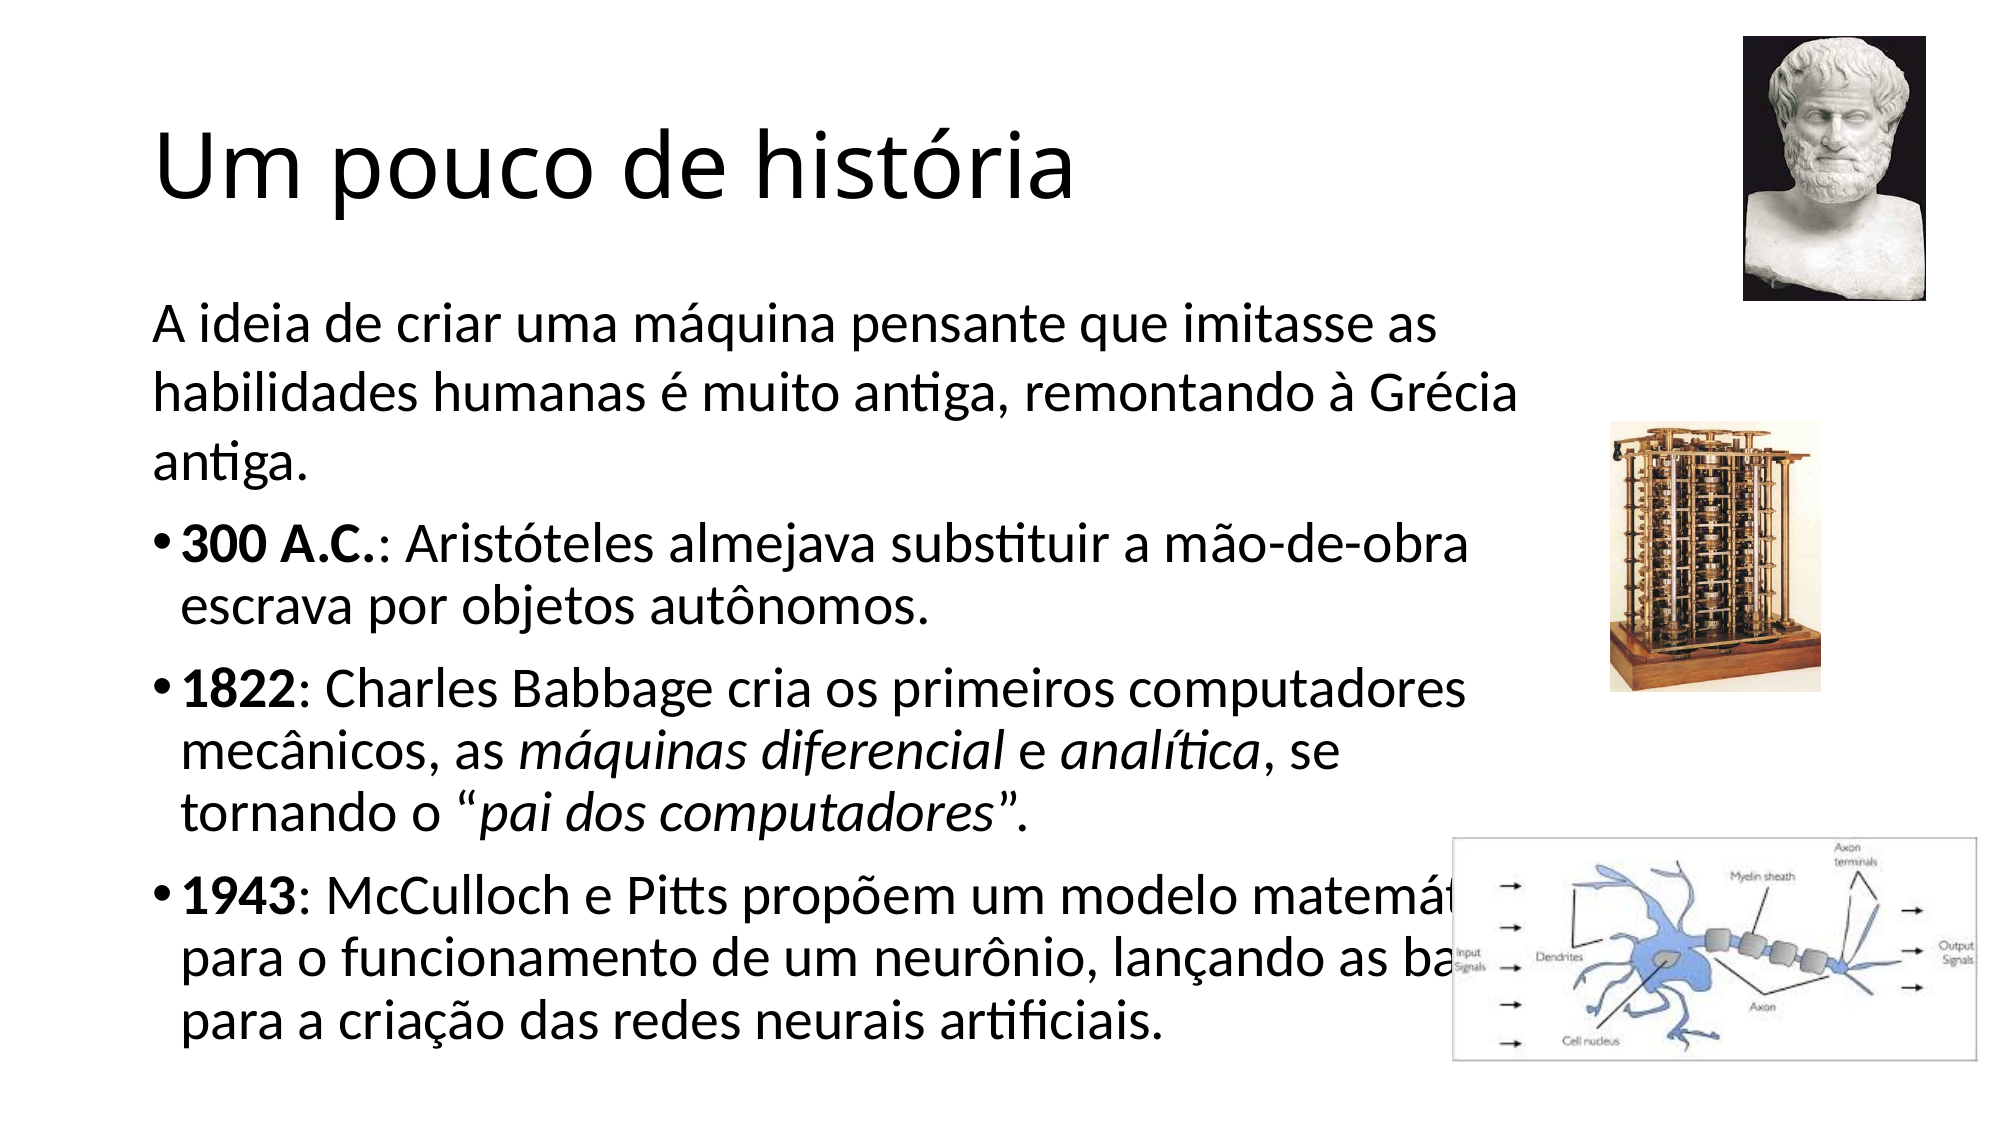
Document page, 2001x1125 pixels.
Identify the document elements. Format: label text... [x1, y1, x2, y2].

picture [1452, 836, 1979, 1063]
list A ideia de criar uma máquina pensante que imitasse as habilidades humanas é muito antiga, remontando à Grécia antiga. 300 A.C.: Aristóteles almejava substituir a mão-de-obra escrava por objetos autônomos. 1822: Charles Babbage cria os primeiros computadores mecânicos, as máquinas diferencial e analítica, se tornando o “pai dos computadores”. 1943: McCulloch e Pitts propõem um modelo matemático para o funcionamento de um neurônio, lançando as bases para a criação das redes neurais artificiais. [137, 277, 1554, 1125]
title Um pouco de história [137, 59, 1743, 278]
picture [1743, 36, 1926, 301]
picture [1610, 421, 1821, 692]
